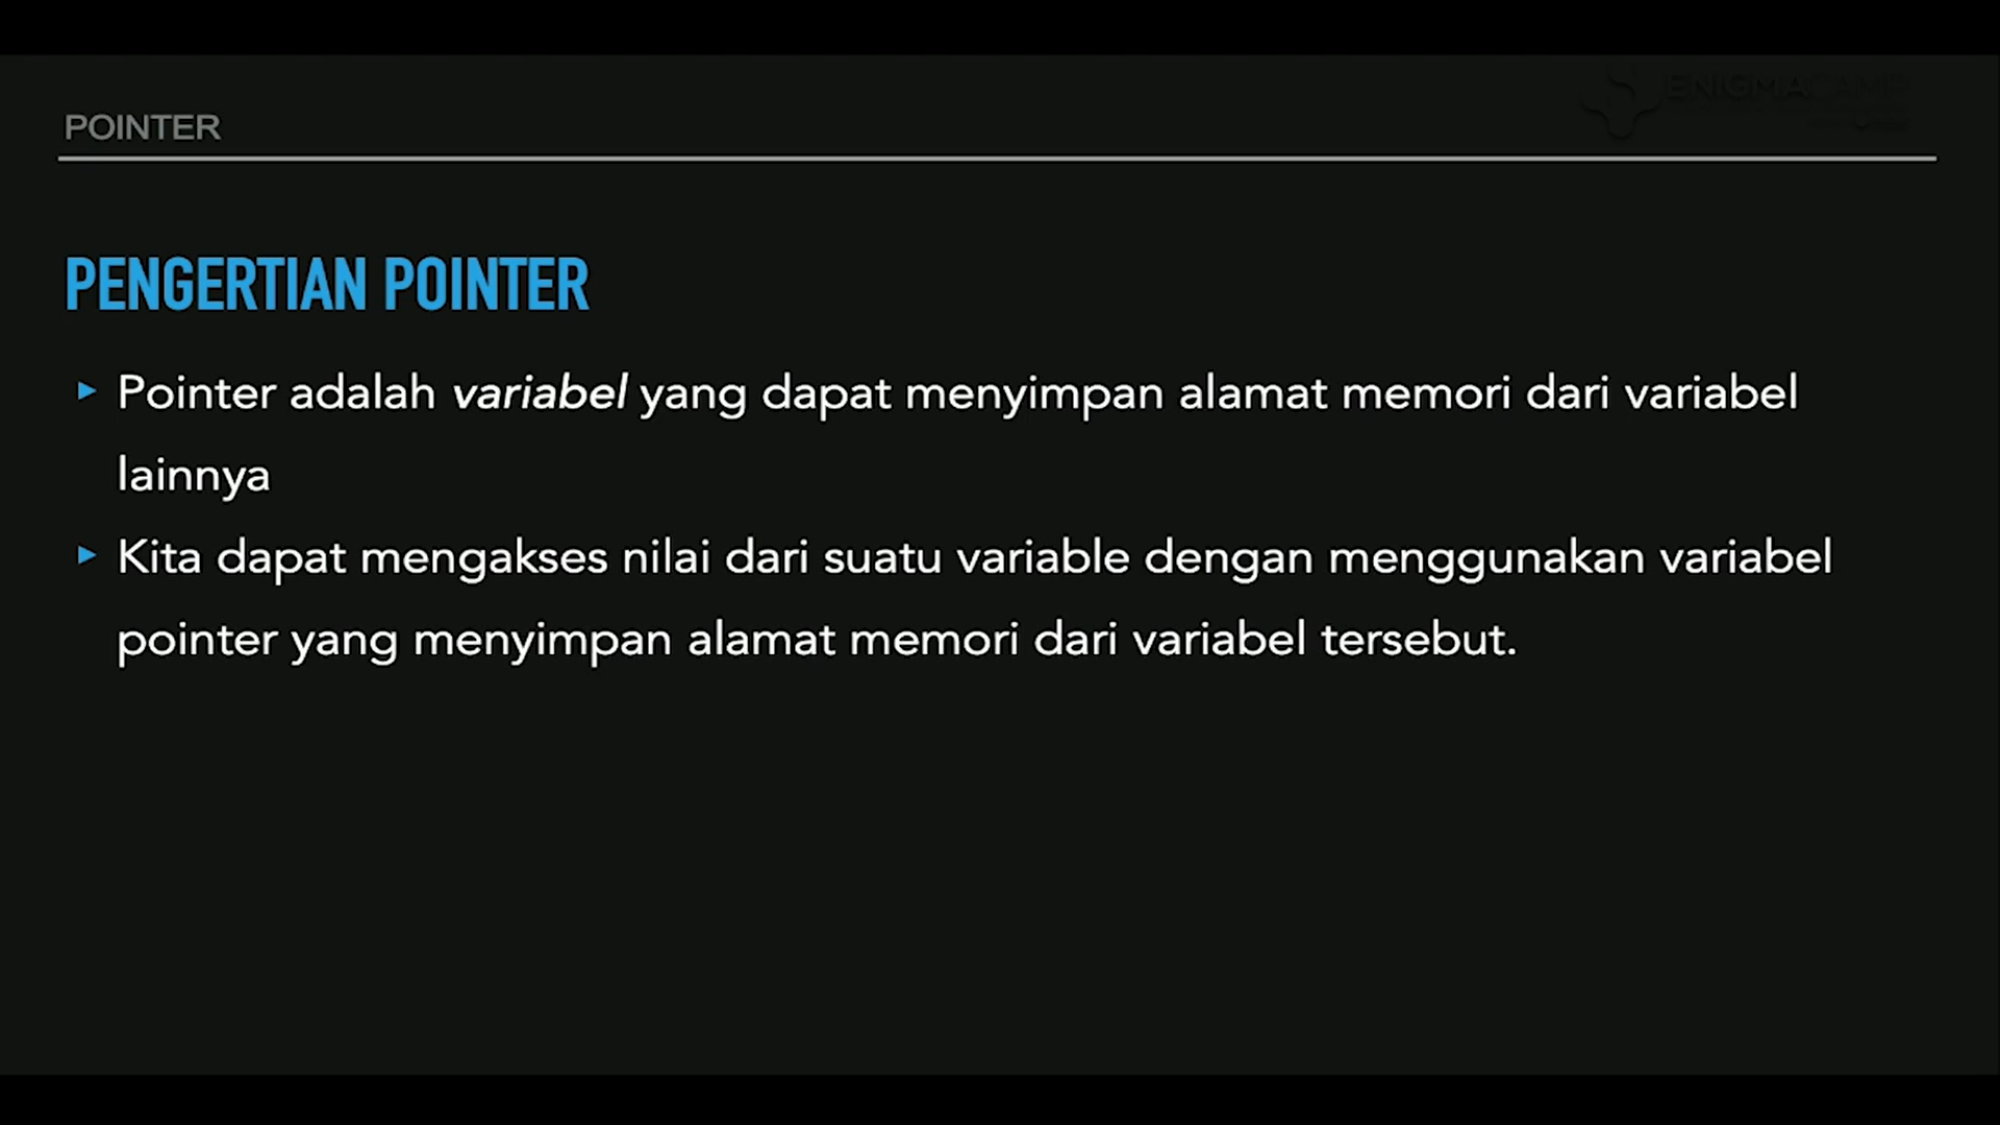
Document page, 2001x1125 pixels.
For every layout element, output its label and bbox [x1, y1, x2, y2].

list [0, 0, 2000, 1125]
